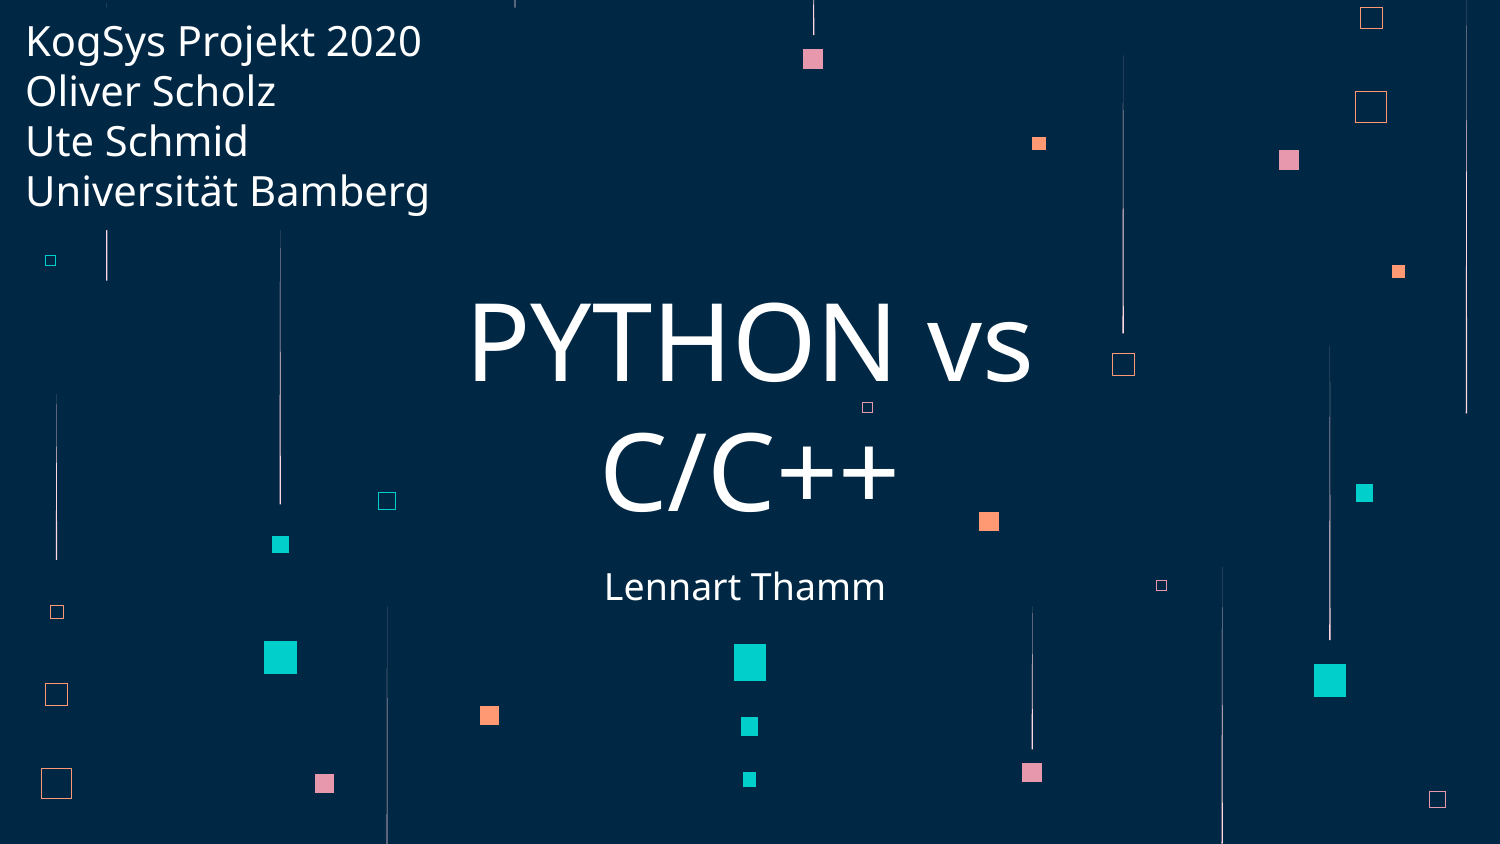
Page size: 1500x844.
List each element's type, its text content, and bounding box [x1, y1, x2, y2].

text_box [479, 705, 500, 726]
text_box [314, 773, 335, 794]
text_box [979, 511, 999, 532]
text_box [733, 644, 767, 787]
subtitle Lennart Thamm [479, 549, 1021, 679]
text_box KogSys Projekt 2020 Oliver Scholz Ute Schmid Universität Bamberg [10, 7, 715, 231]
text_box [1032, 137, 1046, 151]
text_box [1313, 345, 1347, 698]
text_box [1111, 55, 1135, 376]
title PYTHON vs C/C++ [301, 211, 1244, 549]
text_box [263, 209, 297, 675]
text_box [1022, 606, 1043, 783]
